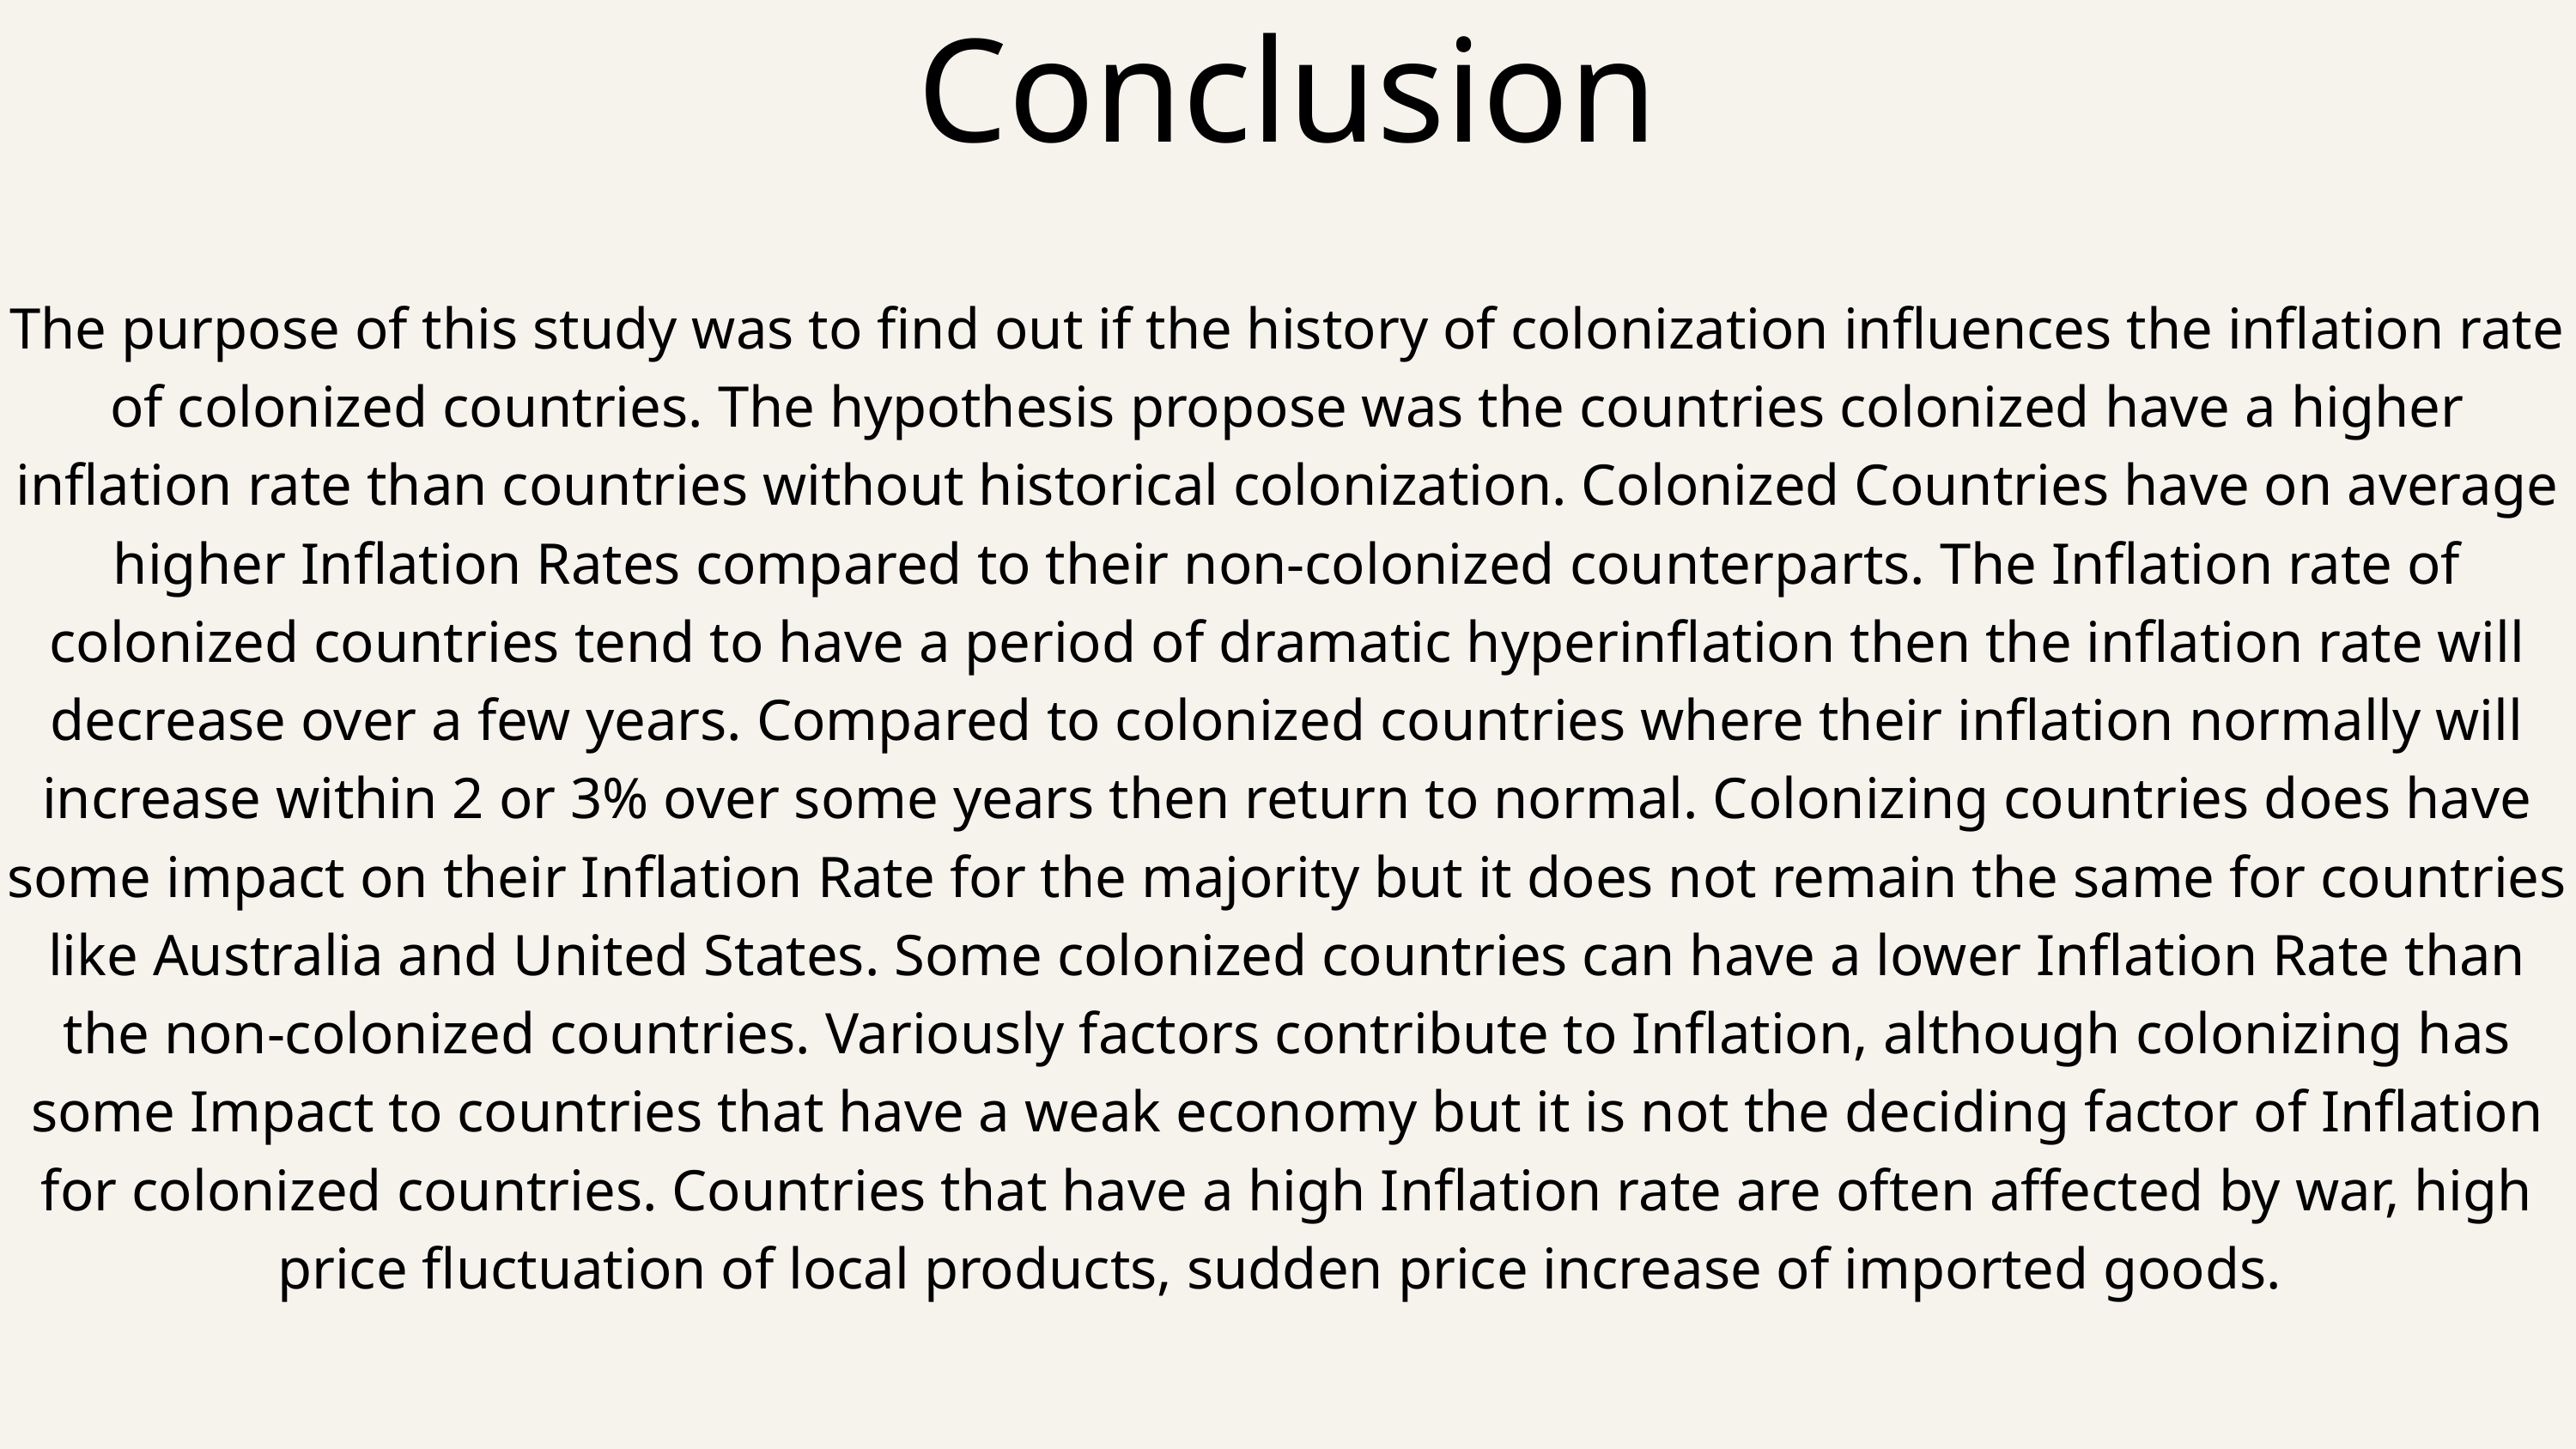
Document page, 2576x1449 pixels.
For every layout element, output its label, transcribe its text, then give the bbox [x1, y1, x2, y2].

text_box The purpose of this study was to find out if the history of colonization influences the inflation rate of colonized countries. The hypothesis propose was the countries colonized have a higher inflation rate than countries without historical colonization. Colonized Countries have on average higher Inflation Rates compared to their non-colonized counterparts. The Inflation rate of colonized countries tend to have a period of dramatic hyperinflation then the inflation rate will decrease over a few years. Compared to colonized countries where their inflation normally will increase within 2 or 3% over some years then return to normal. Colonizing countries does have some impact on their Inflation Rate for the majority but it does not remain the same for countries like Australia and United States. Some colonized countries can have a lower Inflation Rate than the non-colonized countries. Variously factors contribute to Inflation, although colonizing has some Impact to countries that have a weak economy but it is not the deciding factor of Inflation for colonized countries. Countries that have a high Inflation rate are often affected by war, high price fluctuation of local products, sudden price increase of imported goods. [0, 281, 2576, 1367]
text_box Conclusion [839, 0, 1737, 171]
